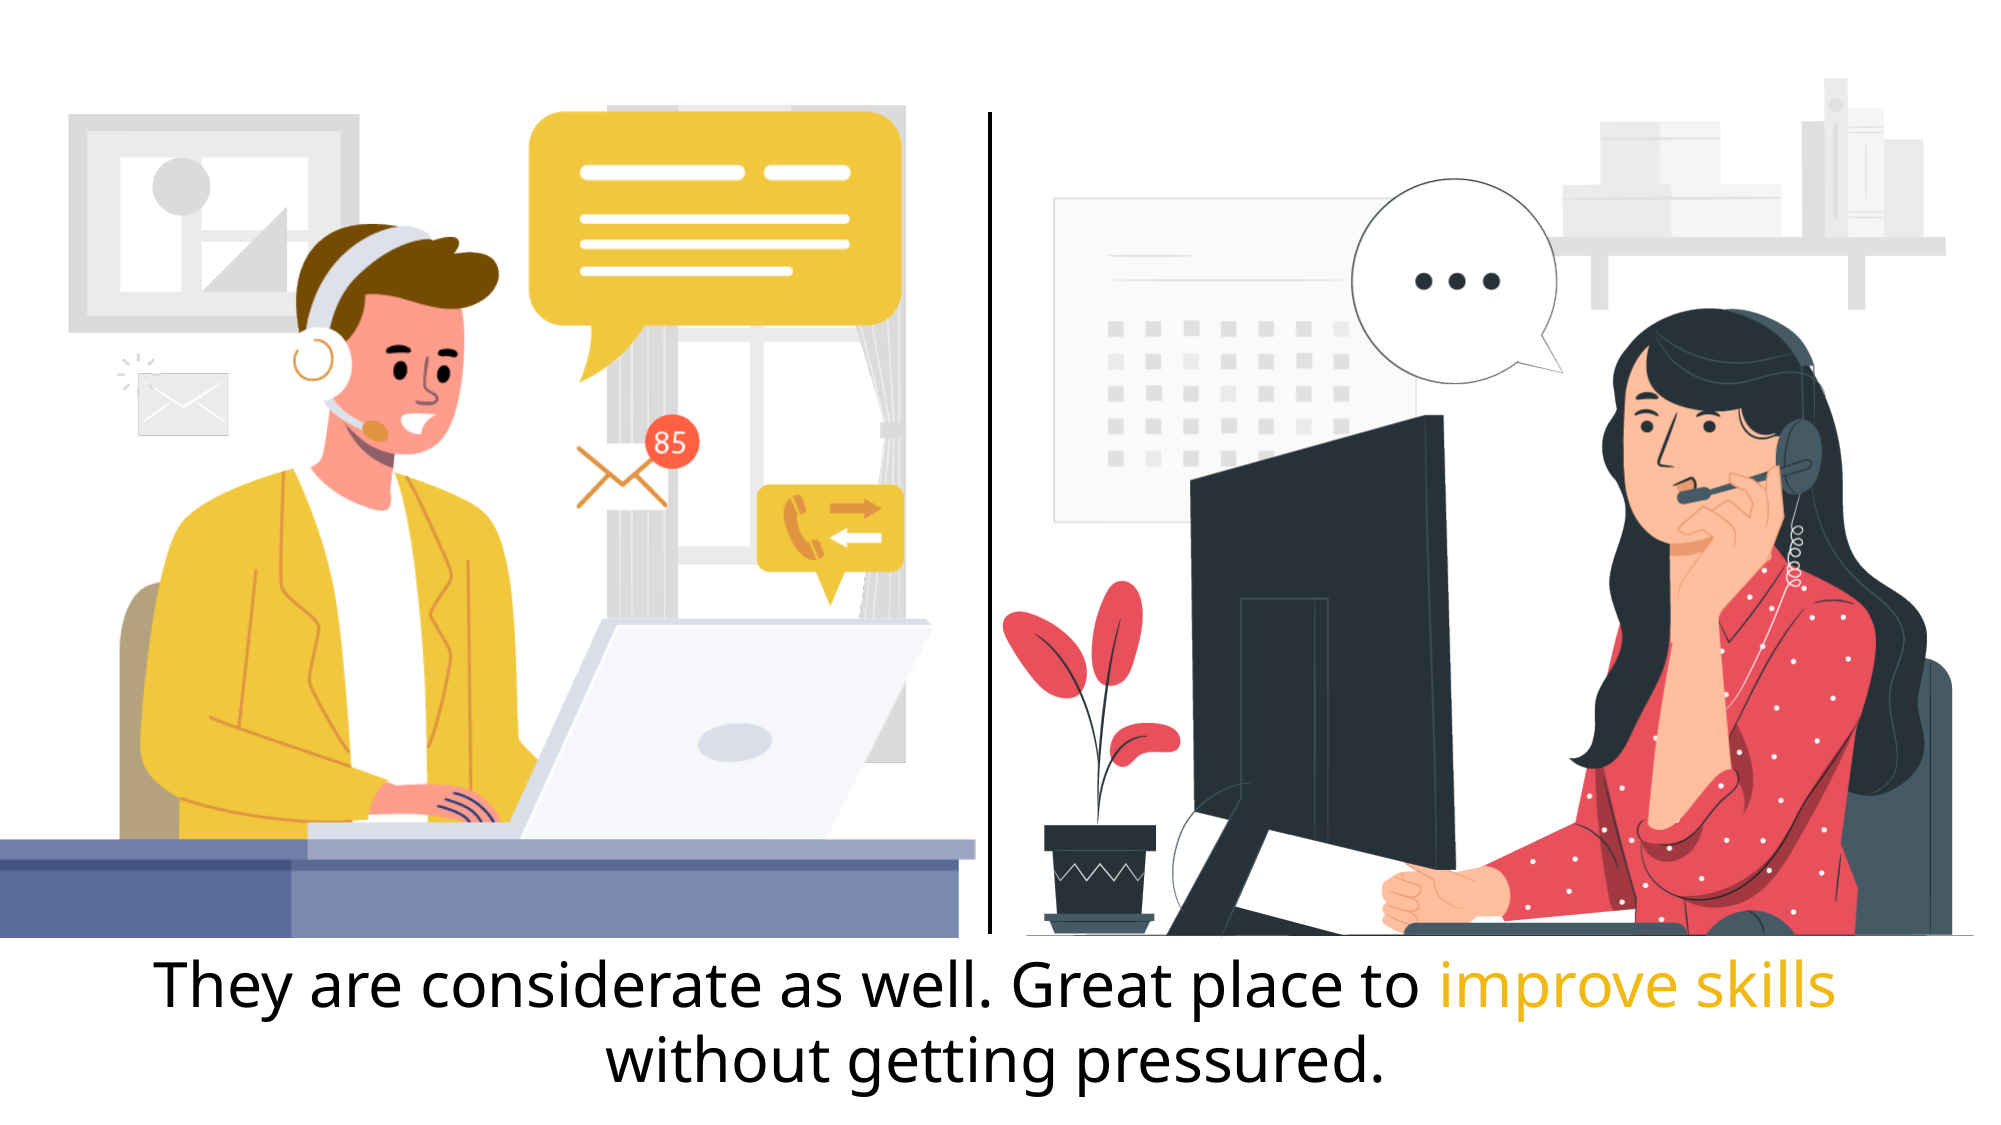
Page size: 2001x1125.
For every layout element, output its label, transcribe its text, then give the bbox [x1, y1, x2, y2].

text_box They are considerate as well. Great place to improve skills without getting pressured. [1050, 937, 1885, 1103]
picture [0, 0, 1974, 1125]
